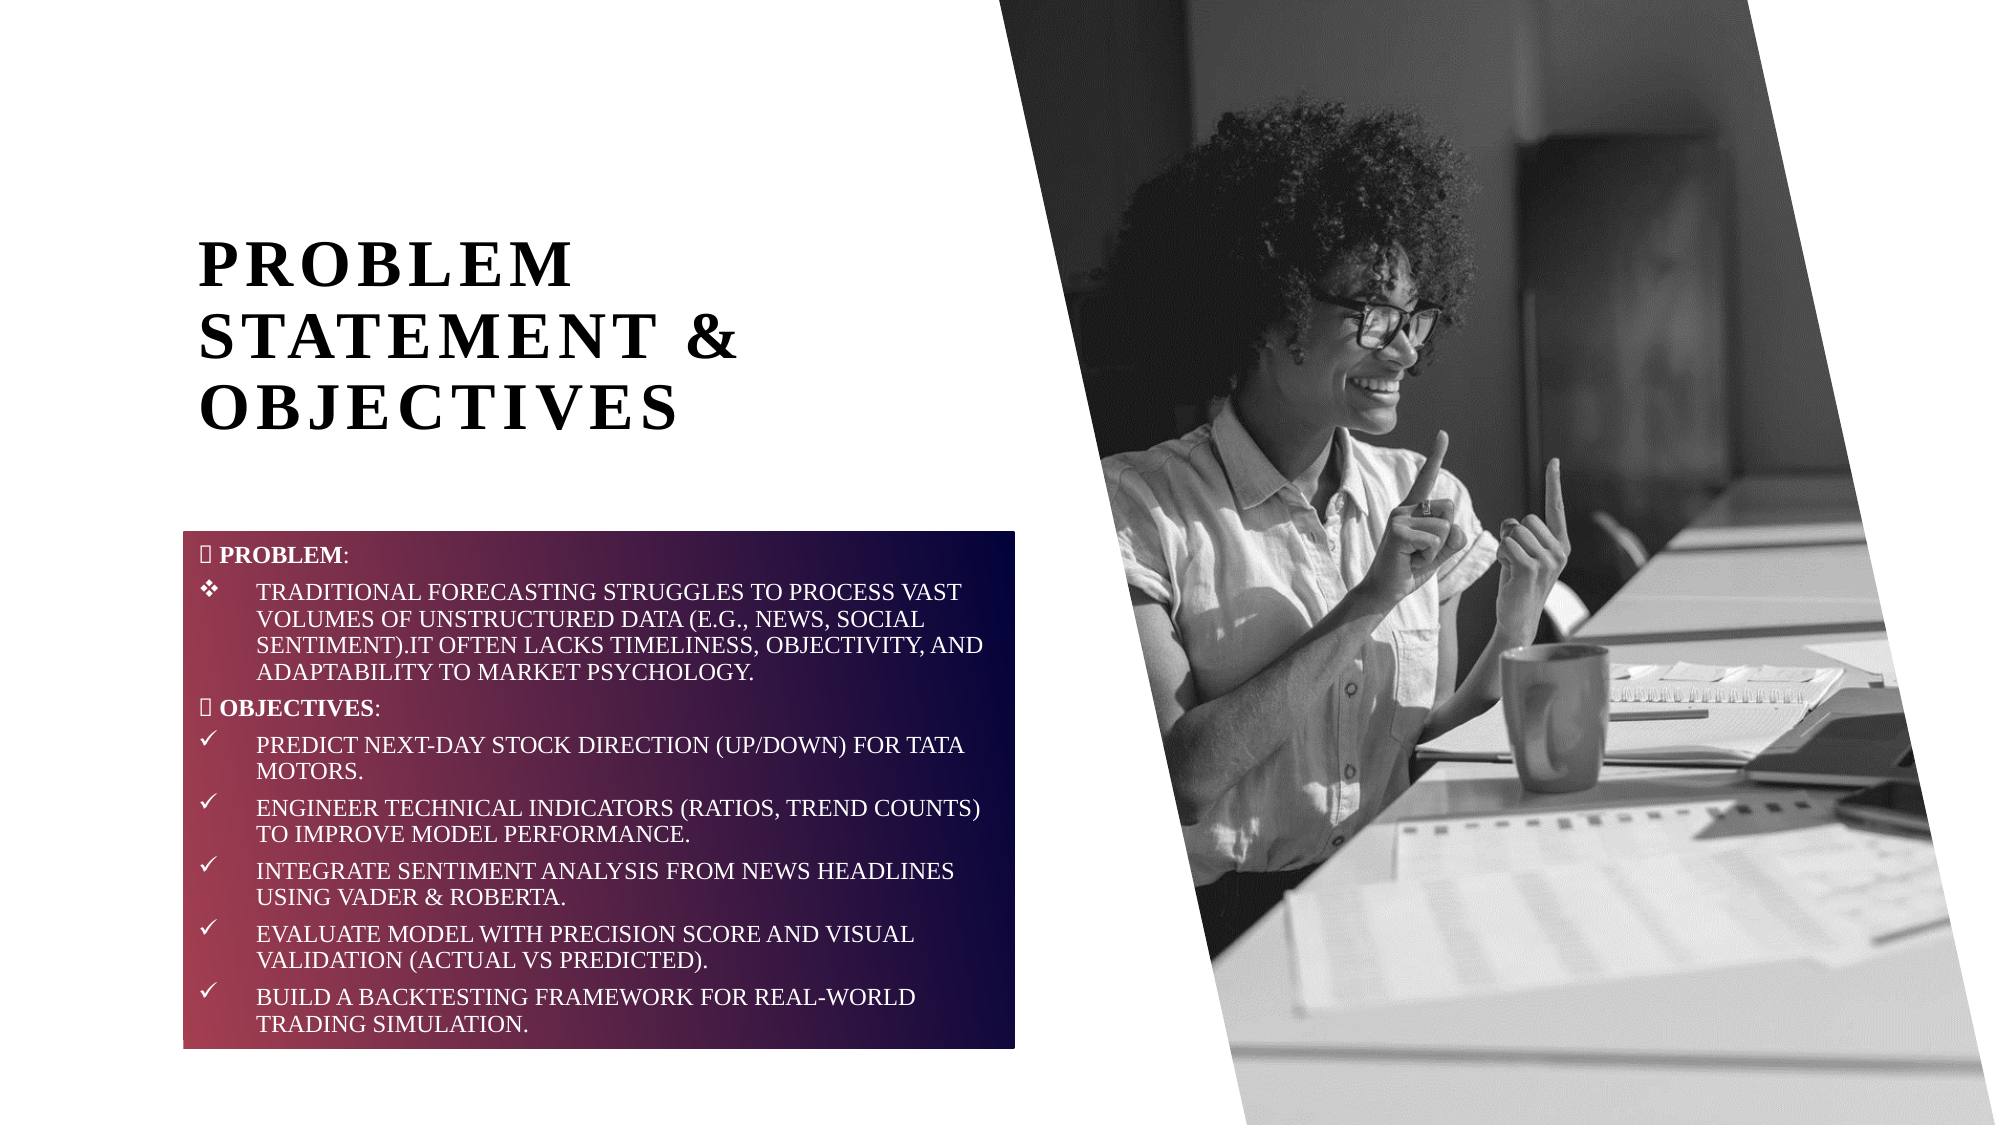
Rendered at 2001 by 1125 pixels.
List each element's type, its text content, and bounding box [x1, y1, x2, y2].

picture [997, 0, 1997, 1125]
subtitle 🔶 Problem: Traditional forecasting struggles to process vast volumes of unstructured data (e.g., news, social sentiment).It often lacks timeliness, objectivity, and adaptability to market psychology. ✅ Objectives: Predict next-day stock direction (Up/Down) for Tata Motors. Engineer technical indicators (ratios, trend counts) to improve model performance. Integrate sentiment analysis from news headlines using VADER & RoBERTa. Evaluate model with precision score and visual validation (actual vs predicted). Build a backtesting framework for real-world trading simulation. [183, 531, 997, 1049]
title Problem Statement & Objectives [183, 125, 997, 452]
